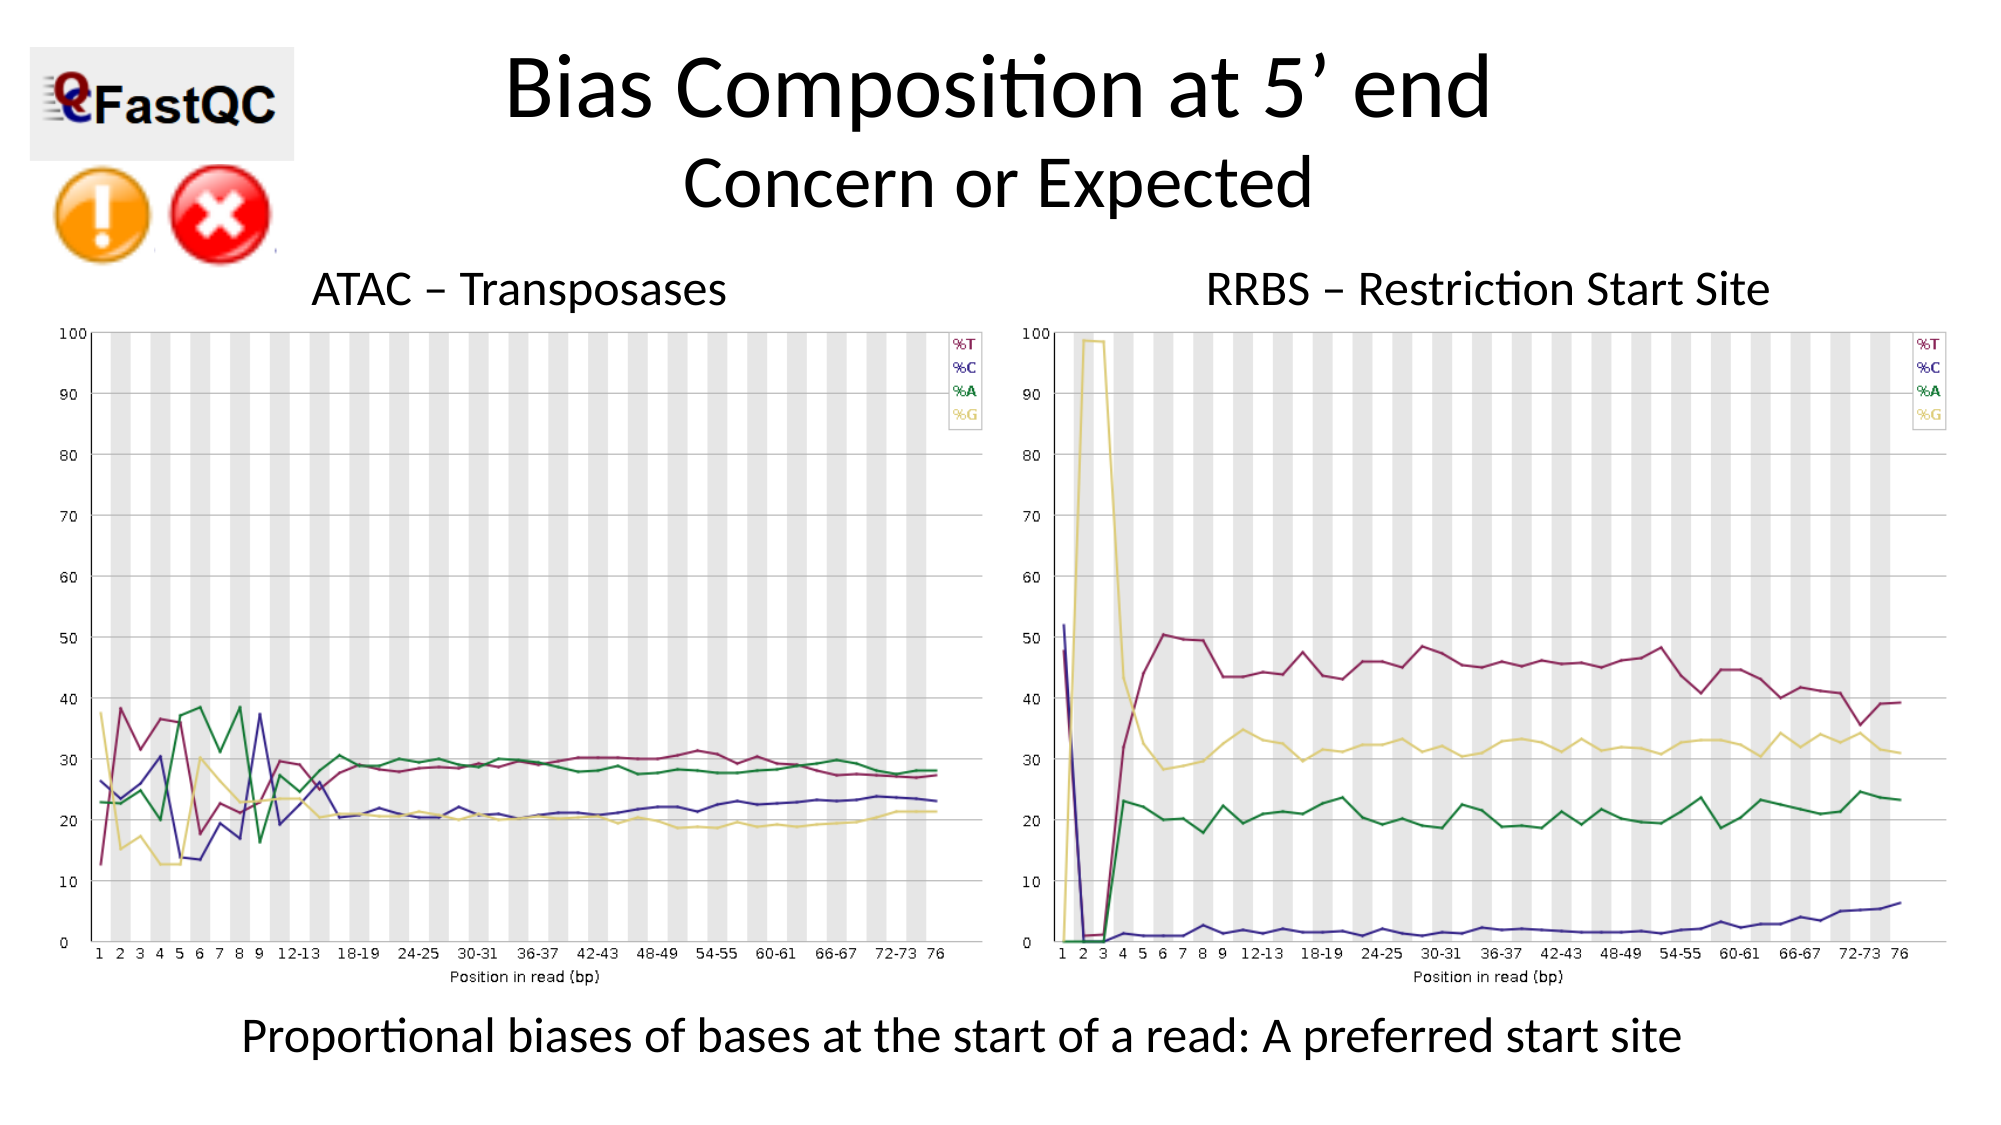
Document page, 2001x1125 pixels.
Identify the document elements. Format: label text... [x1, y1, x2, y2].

text_box ATAC – Transposases [296, 247, 754, 323]
picture [52, 163, 156, 270]
text_box RRBS – Restriction Start Site [1191, 247, 1787, 323]
title Bias Composition at 5’ end [0, 0, 2000, 161]
list Proportional biases of bases at the start of a read: A preferred start site [226, 995, 1757, 1083]
picture [165, 164, 277, 271]
text_box Concern or Expected [669, 125, 1331, 231]
picture [57, 324, 994, 988]
picture [1020, 324, 1957, 988]
picture [29, 46, 295, 162]
